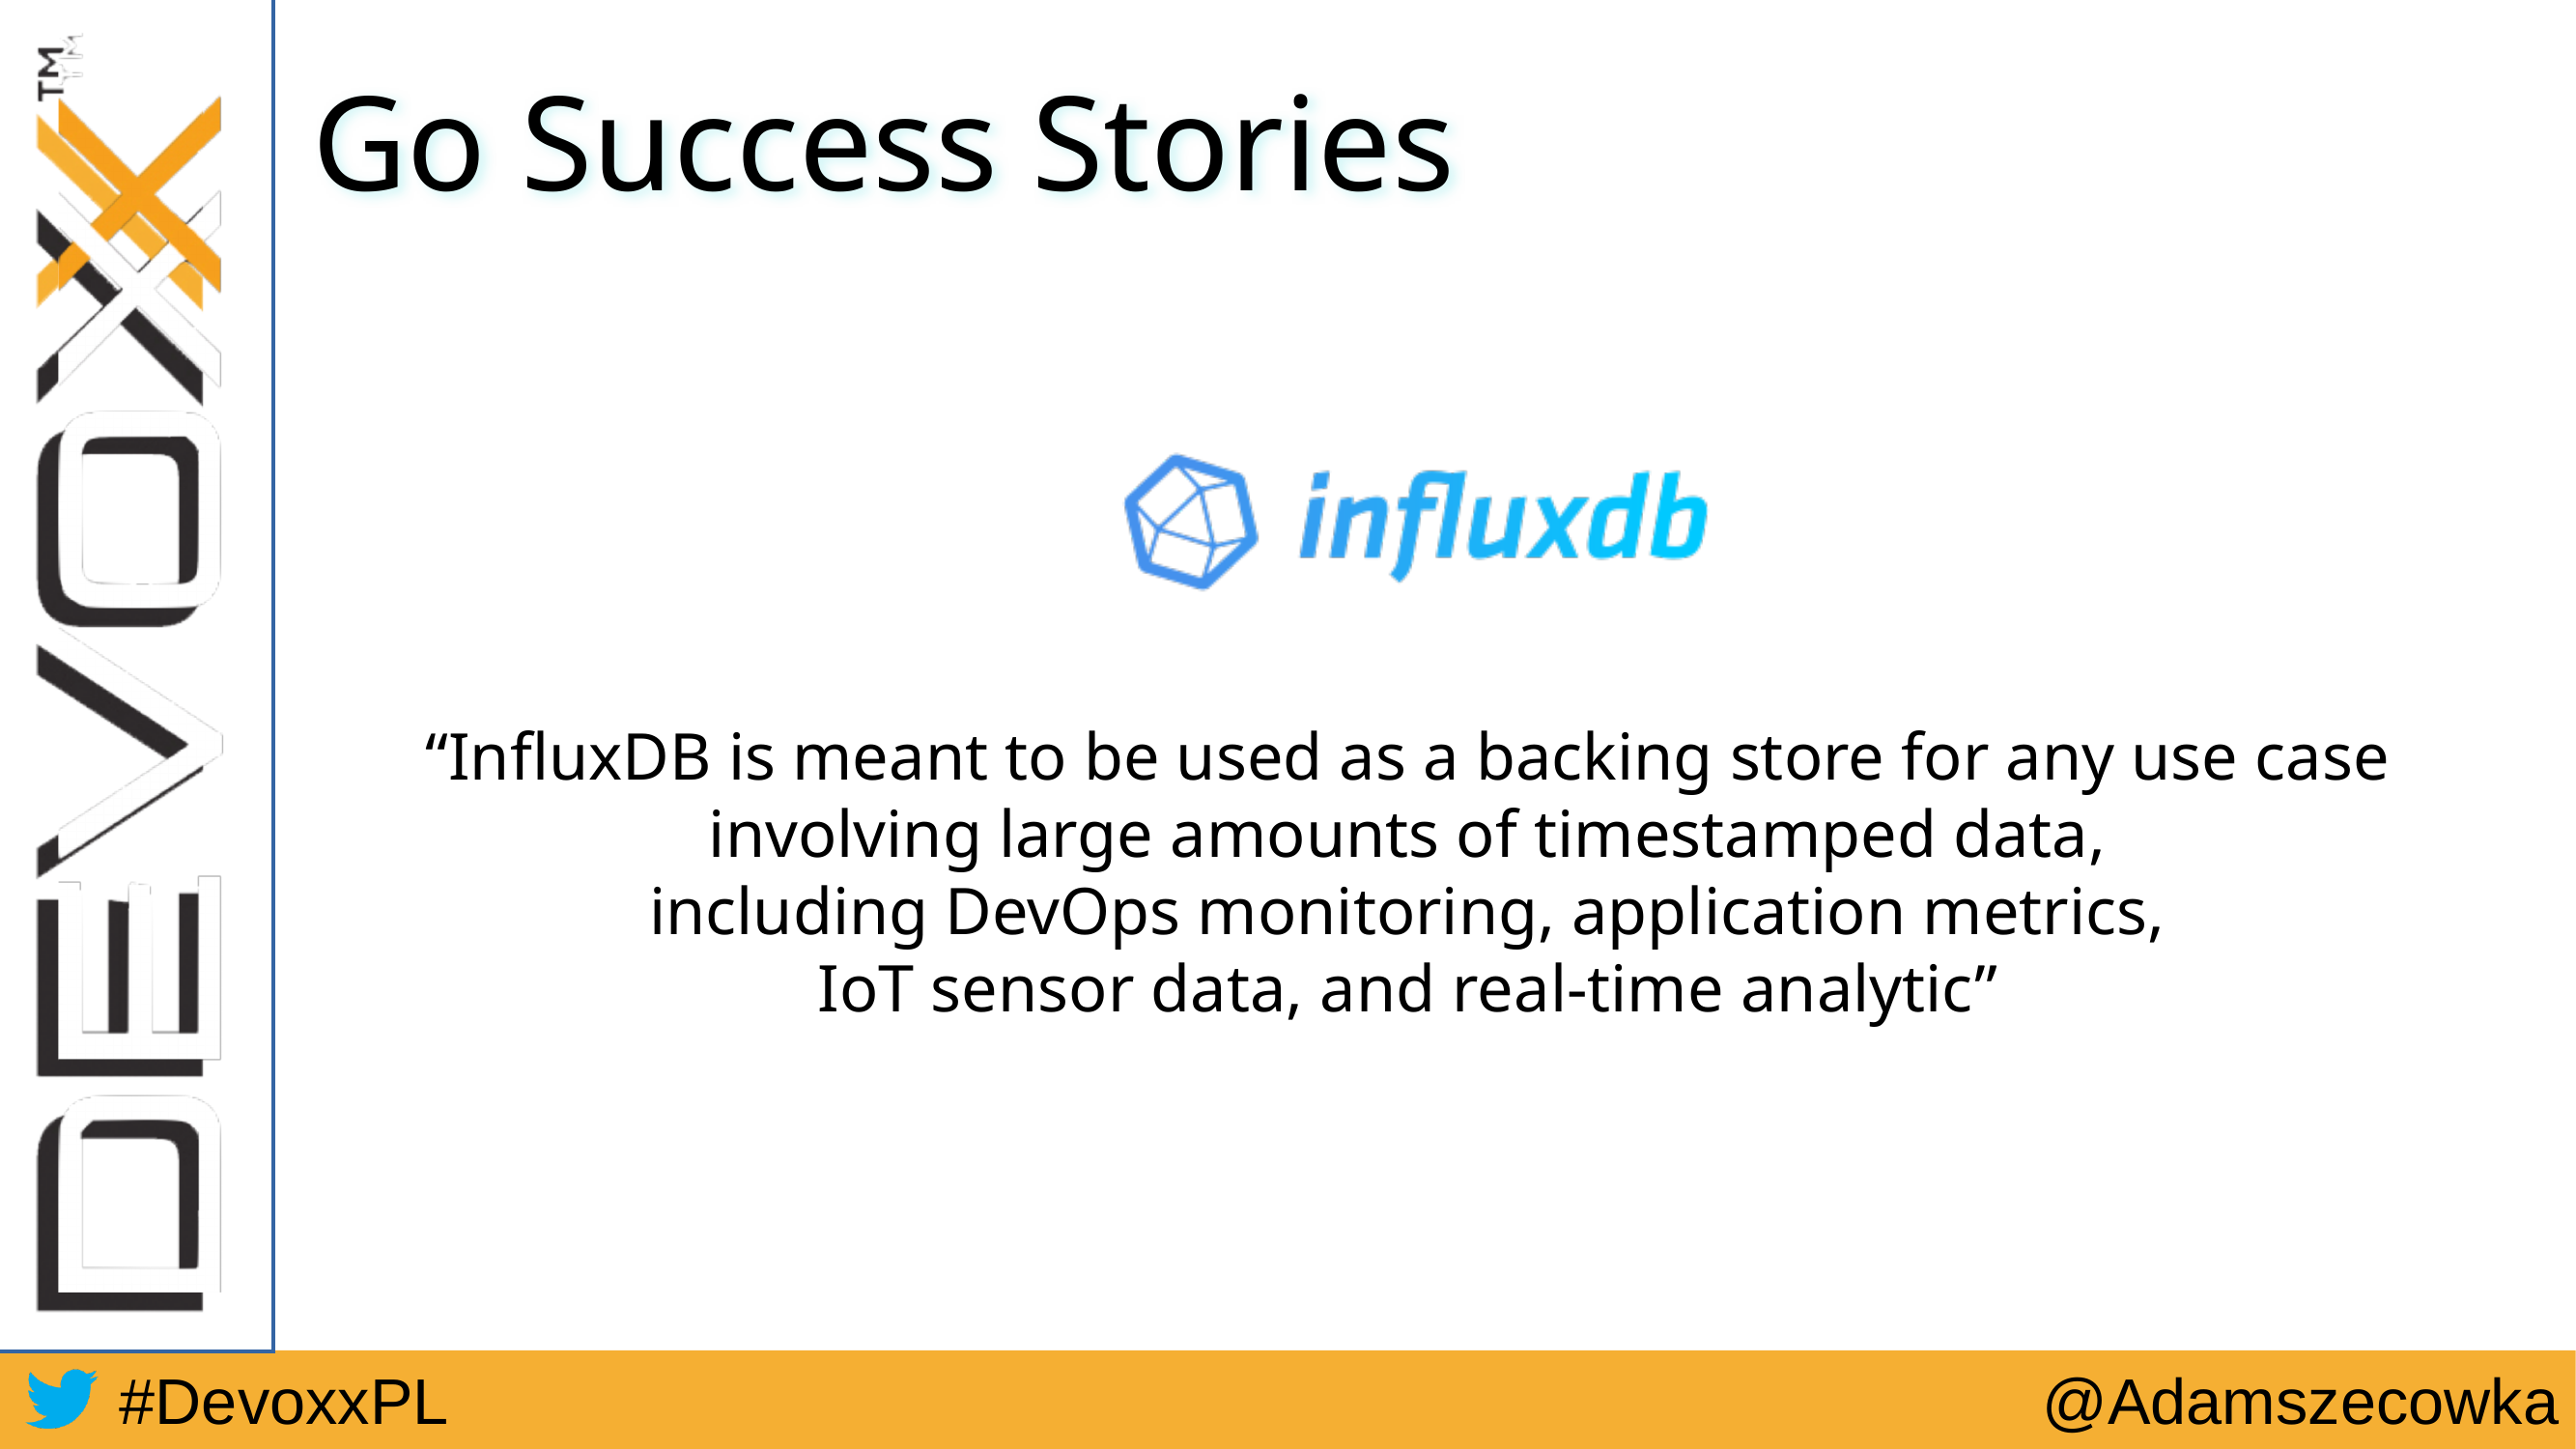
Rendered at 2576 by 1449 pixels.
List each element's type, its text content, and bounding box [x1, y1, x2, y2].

text_box “InfluxDB is meant to be used as a backing store for any use case involving large amounts of timestamped data, including DevOps monitoring, application metrics, IoT sensor data, and real-time analytic” [416, 707, 2417, 1034]
picture [59, 34, 223, 1292]
picture [0, 1353, 123, 1449]
title Go Success Stories [311, 19, 2522, 259]
picture [848, 311, 1986, 734]
picture [0, 39, 220, 1350]
